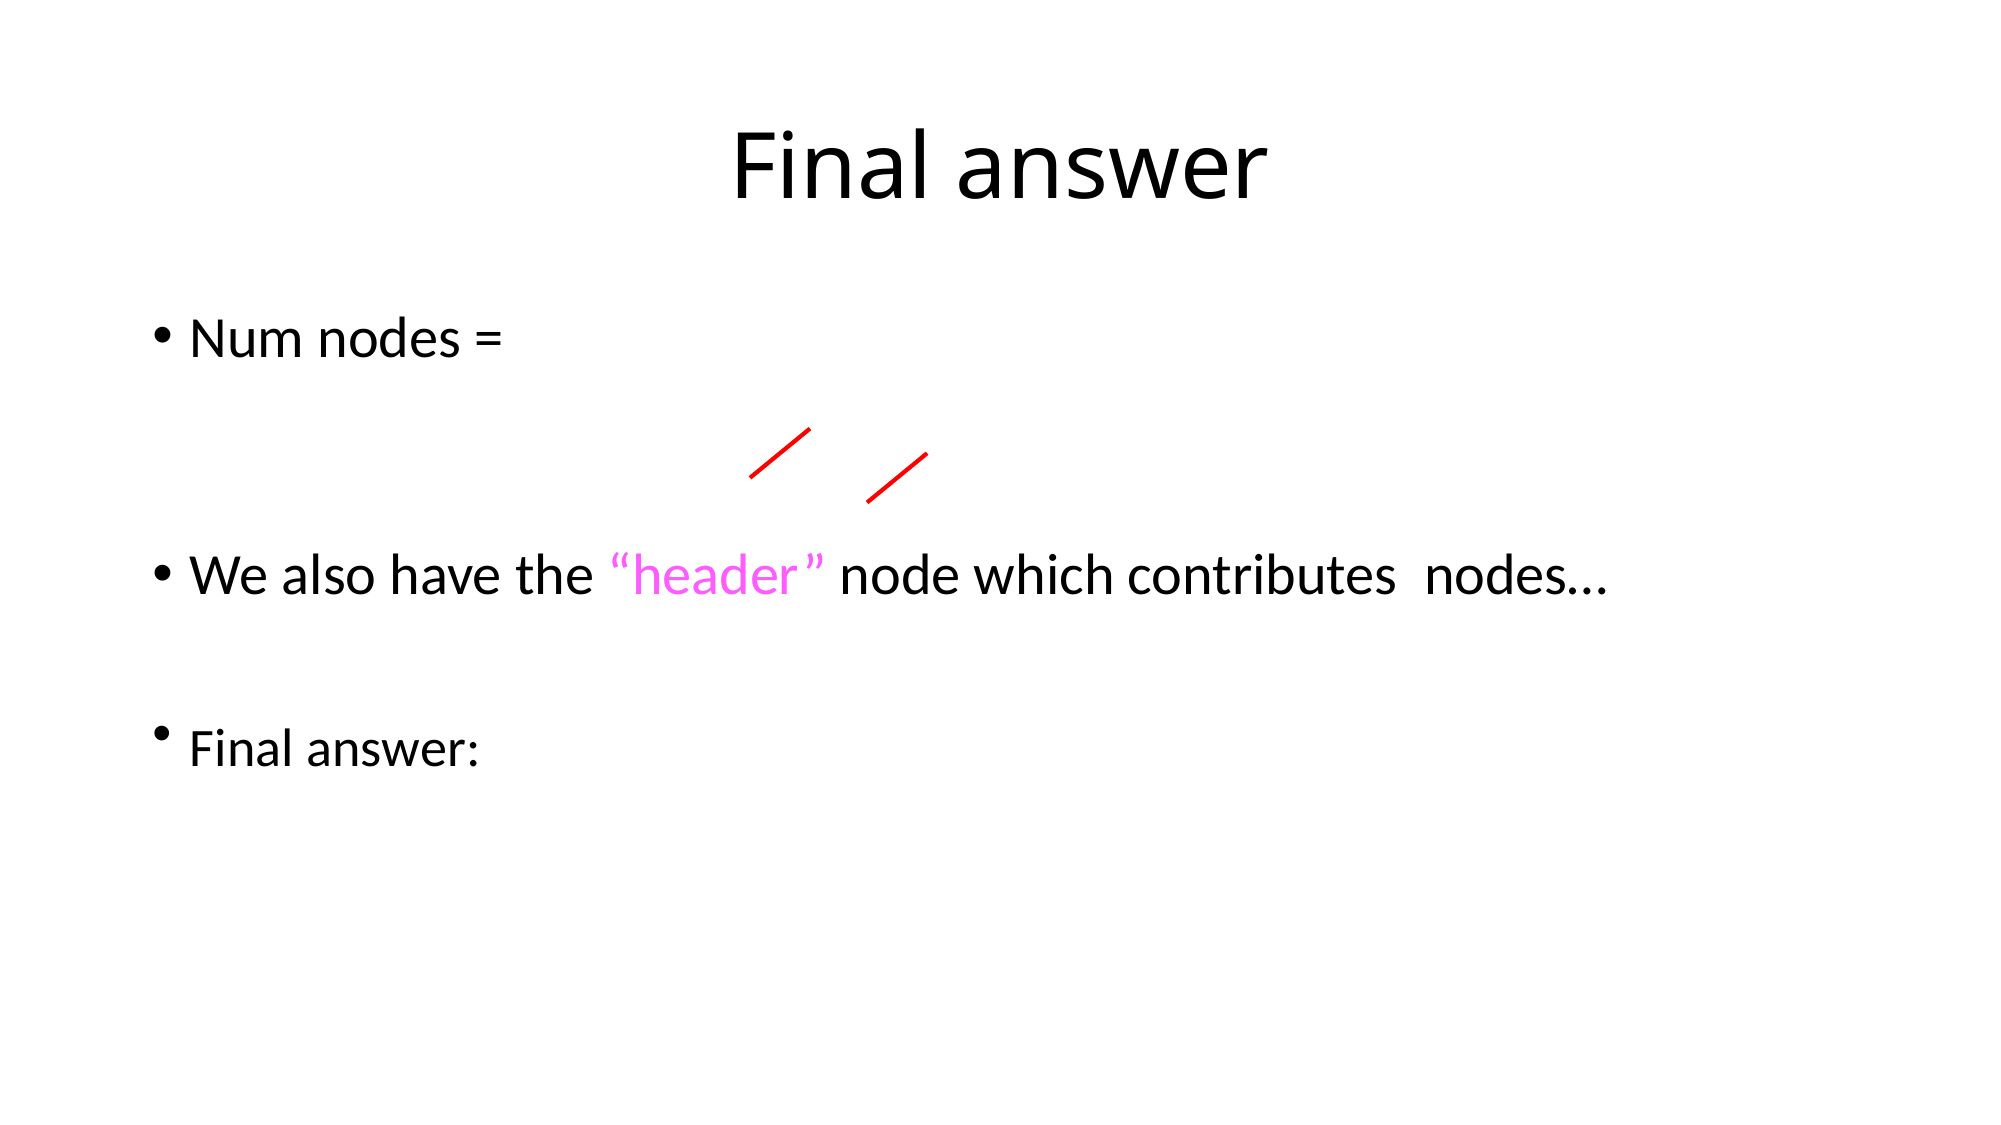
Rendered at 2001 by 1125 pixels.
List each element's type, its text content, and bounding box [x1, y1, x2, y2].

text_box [867, 453, 928, 503]
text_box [749, 428, 810, 478]
title Final answer [137, 59, 1863, 278]
